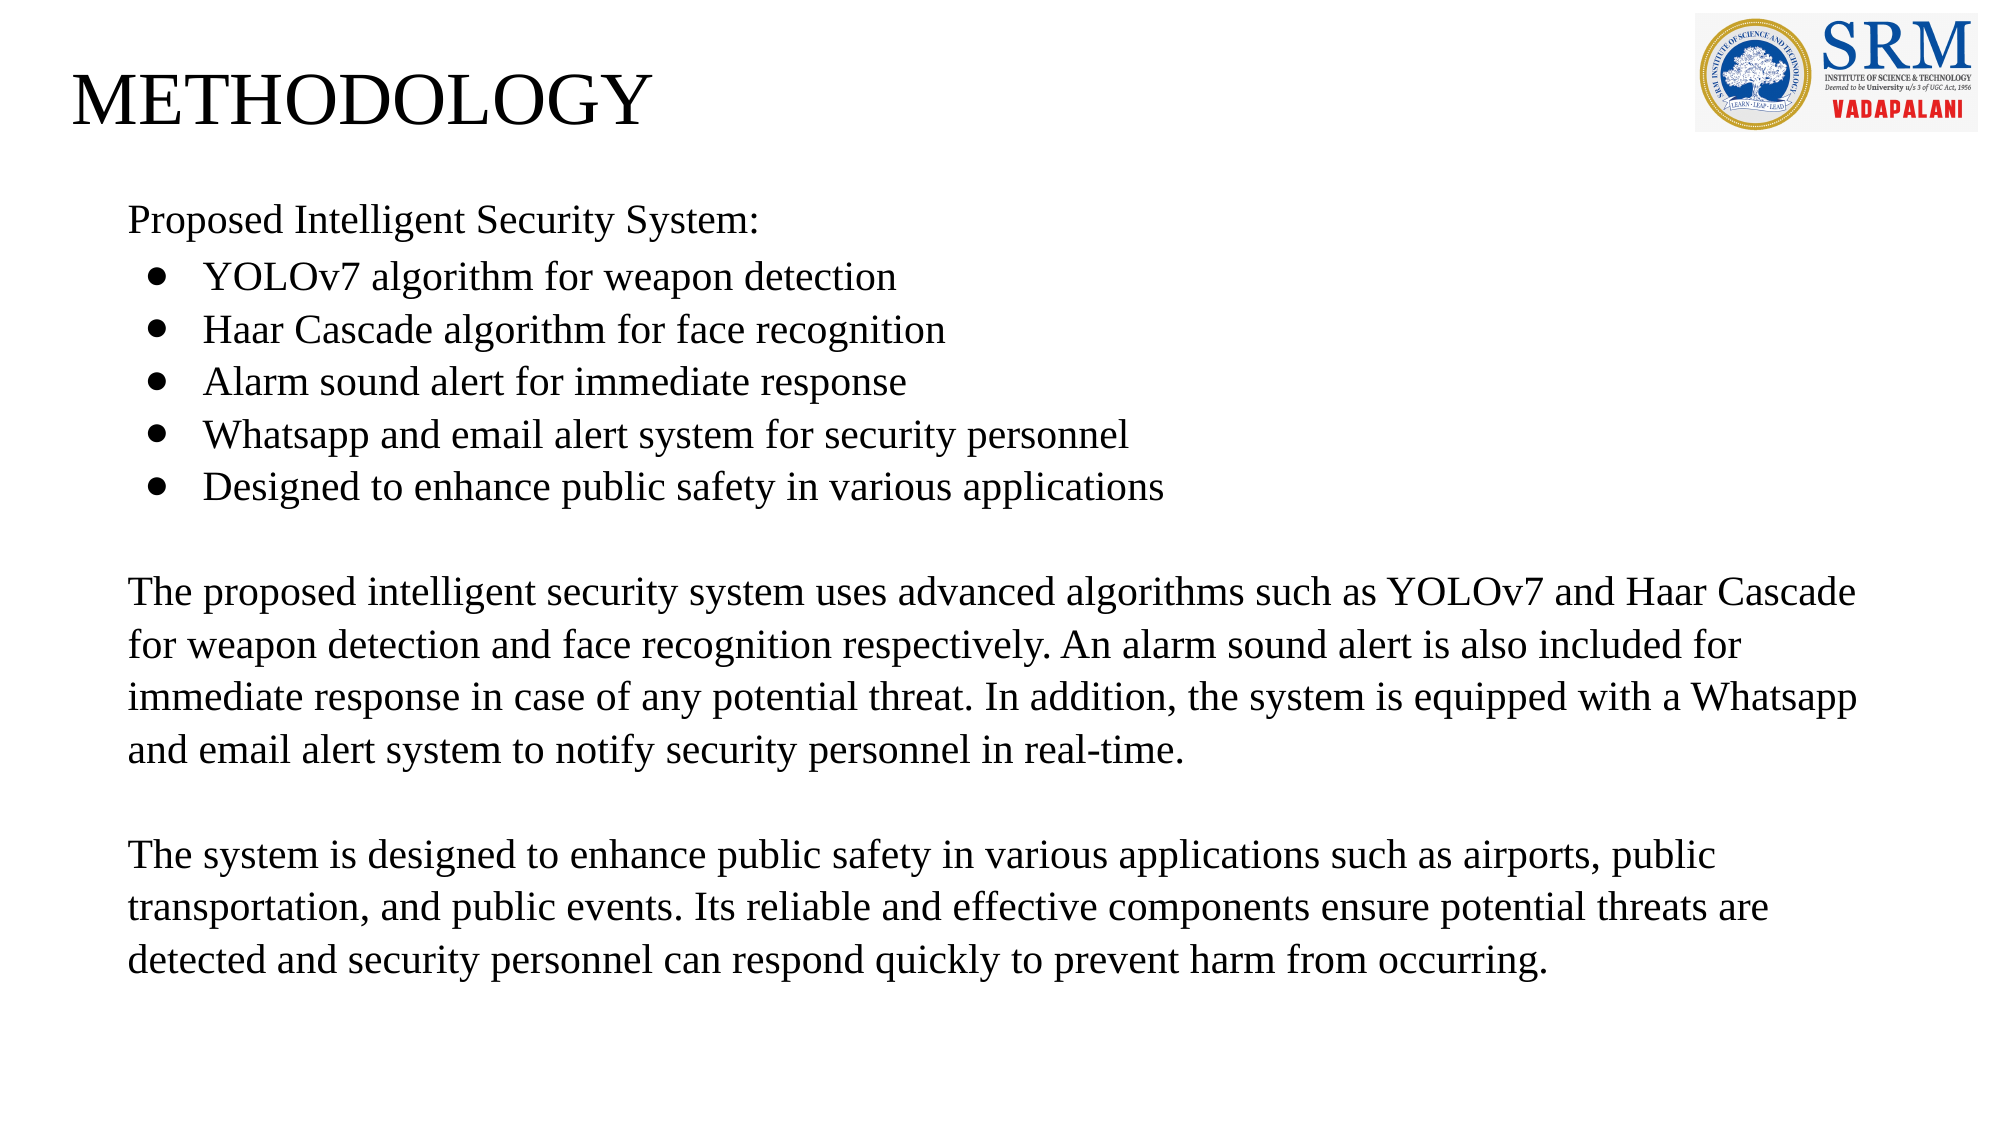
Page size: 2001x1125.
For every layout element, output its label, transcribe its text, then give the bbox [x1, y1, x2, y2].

title METHODOLOGY [56, 20, 677, 180]
list Proposed Intelligent Security System: YOLOv7 algorithm for weapon detection Haar Cascade algorithm for face recognition Alarm sound alert for immediate response Whatsapp and email alert system for security personnel Designed to enhance public safety in various applications The proposed intelligent security system uses advanced algorithms such as YOLOv7 and Haar Cascade for weapon detection and face recognition respectively. An alarm sound alert is also included for immediate response in case of any potential threat. In addition, the system is equipped with a Whatsapp and email alert system to notify security personnel in real-time. The system is designed to enhance public safety in various applications such as airports, public transportation, and public events. Its reliable and effective components ensure potential threats are detected and security personnel can respond quickly to prevent harm from occurring. [112, 181, 1888, 944]
picture [1695, 12, 1979, 133]
